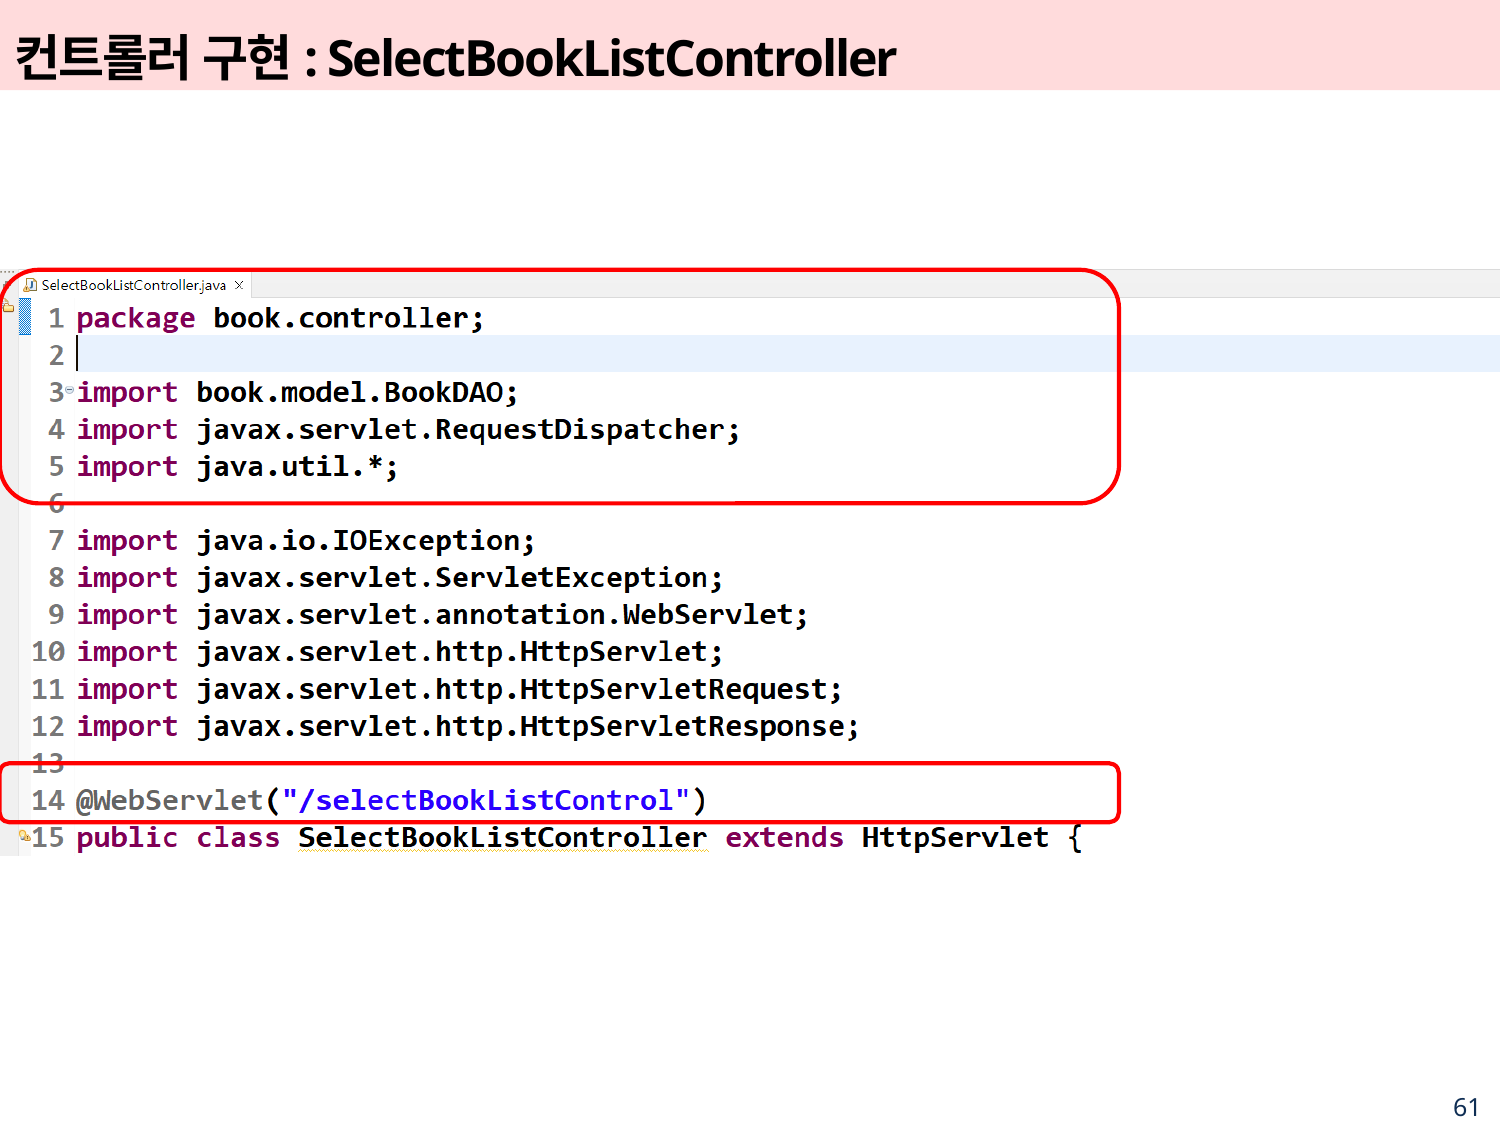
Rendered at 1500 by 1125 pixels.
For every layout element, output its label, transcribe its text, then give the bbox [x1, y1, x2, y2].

title 컨트롤러 구현: SelectBookListController [0, 19, 1161, 97]
picture [0, 269, 1500, 856]
